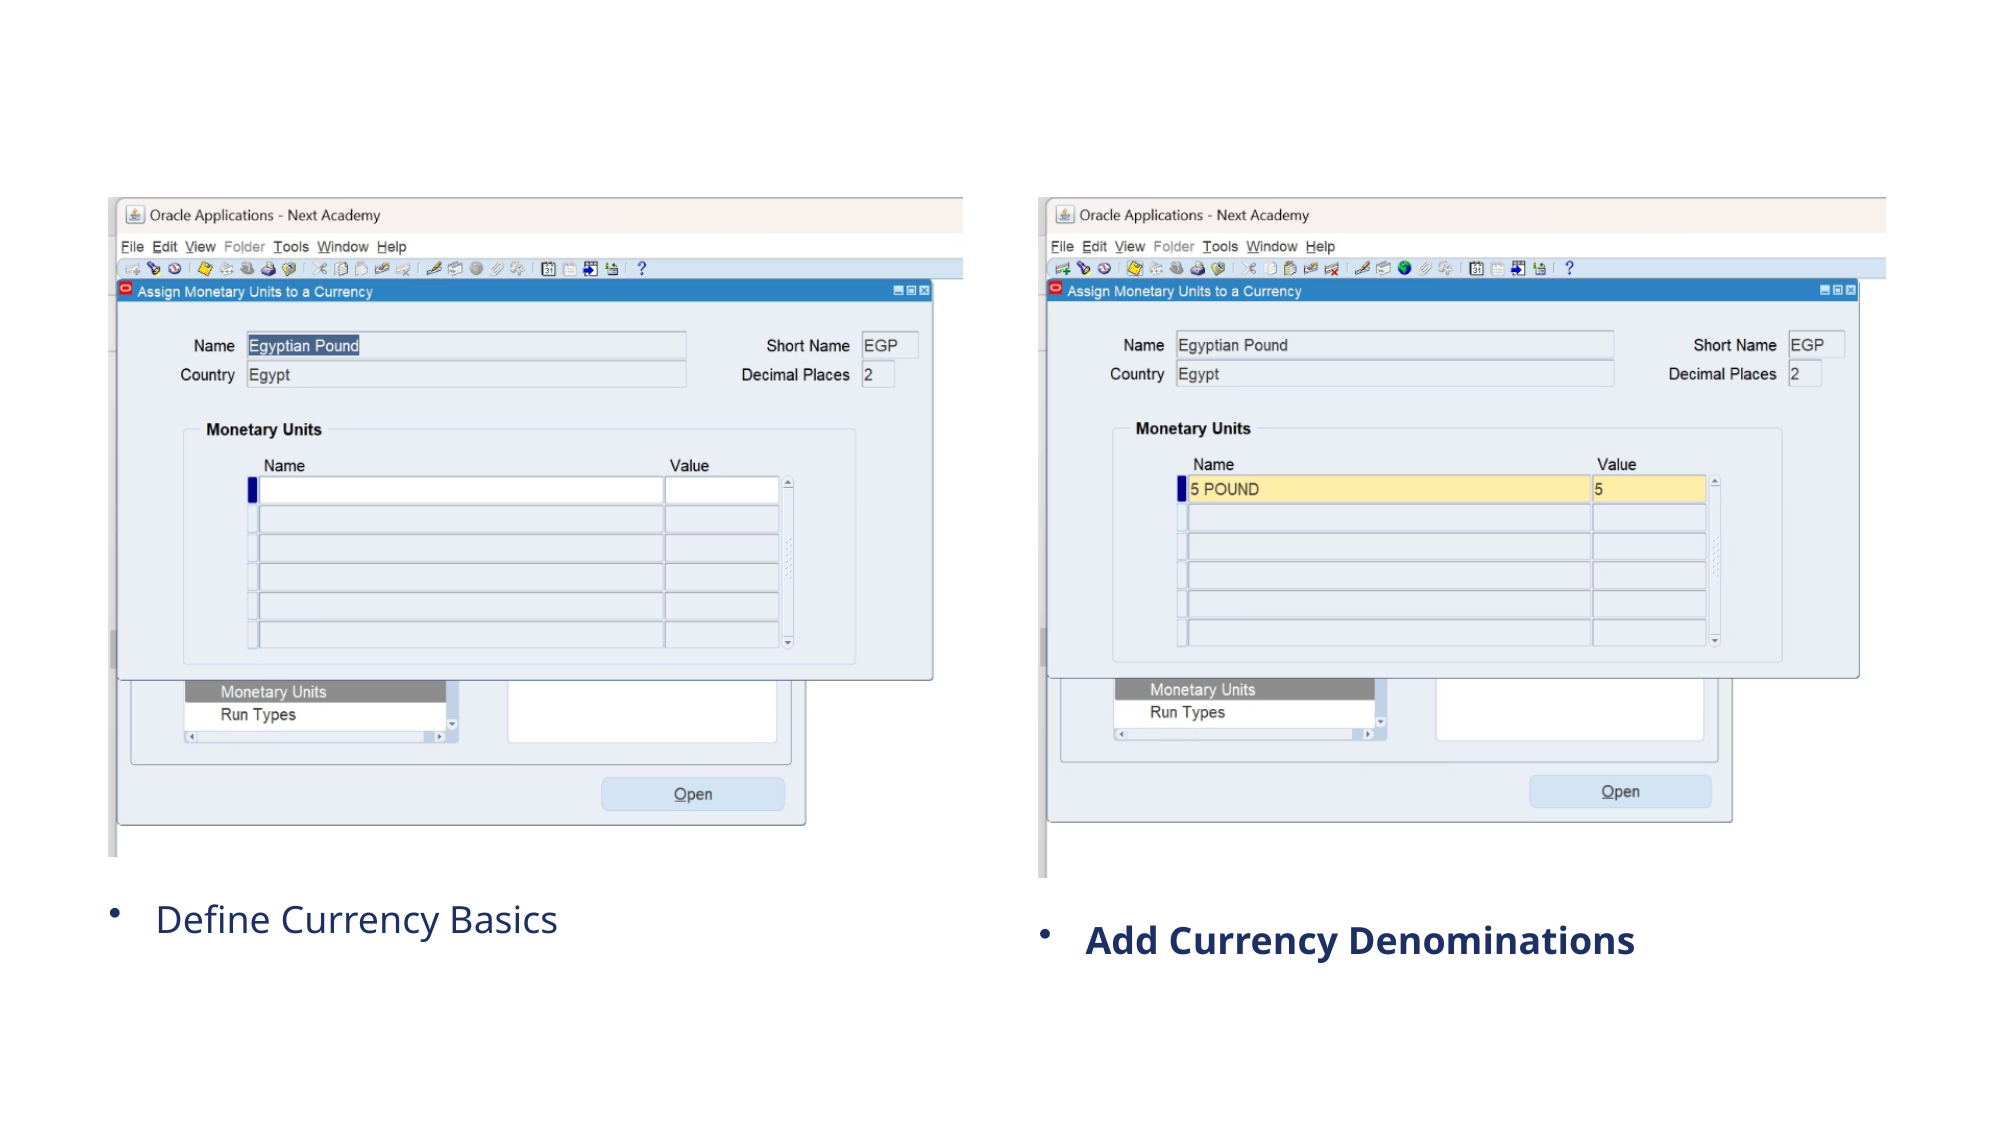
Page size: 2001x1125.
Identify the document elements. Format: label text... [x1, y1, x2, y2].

text_box Add Currency Denominations [1038, 912, 1893, 952]
picture [1038, 196, 1886, 878]
picture [107, 196, 963, 857]
text_box Define Currency Basics [108, 891, 963, 941]
